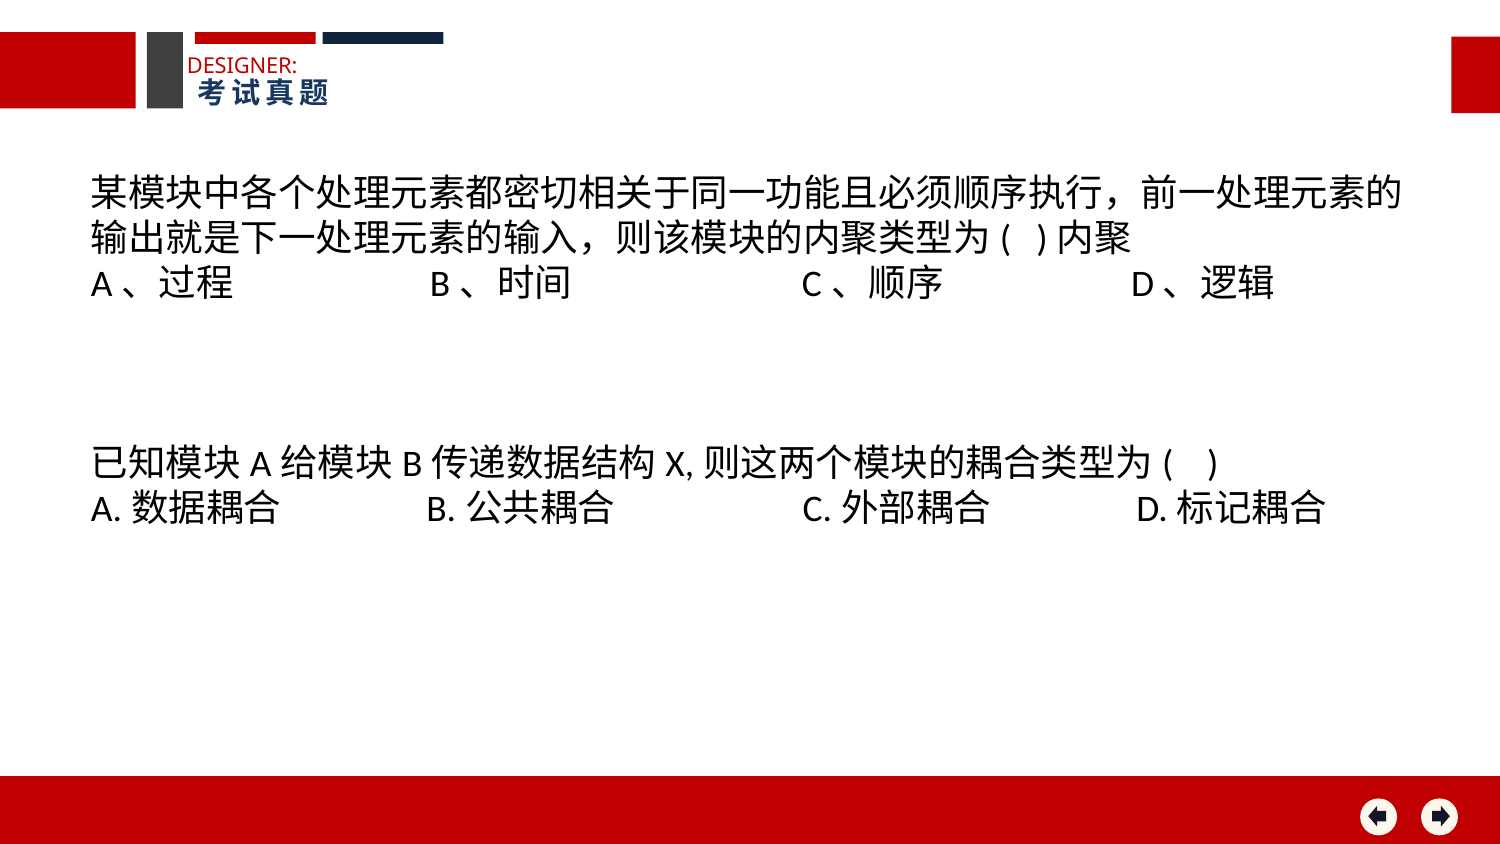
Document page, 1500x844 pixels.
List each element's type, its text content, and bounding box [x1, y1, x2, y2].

text_box DESIGNER: [172, 43, 313, 85]
text_box 考试真题 [182, 67, 933, 118]
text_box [194, 31, 444, 45]
text_box 某模块中各个处理元素都密切相关于同一功能且必须顺序执行，前一处理元素的输出就是下一处理元素的输入，则该模块的内聚类型为( )内聚 A、过程 B、时间 C、顺序 D、逻辑 已知模块A给模块B传递数据结构X,则这两个模块的耦合类型为( ) A.数据耦合 B.公共耦合 C.外部耦合 D.标记耦合 [76, 161, 1431, 582]
